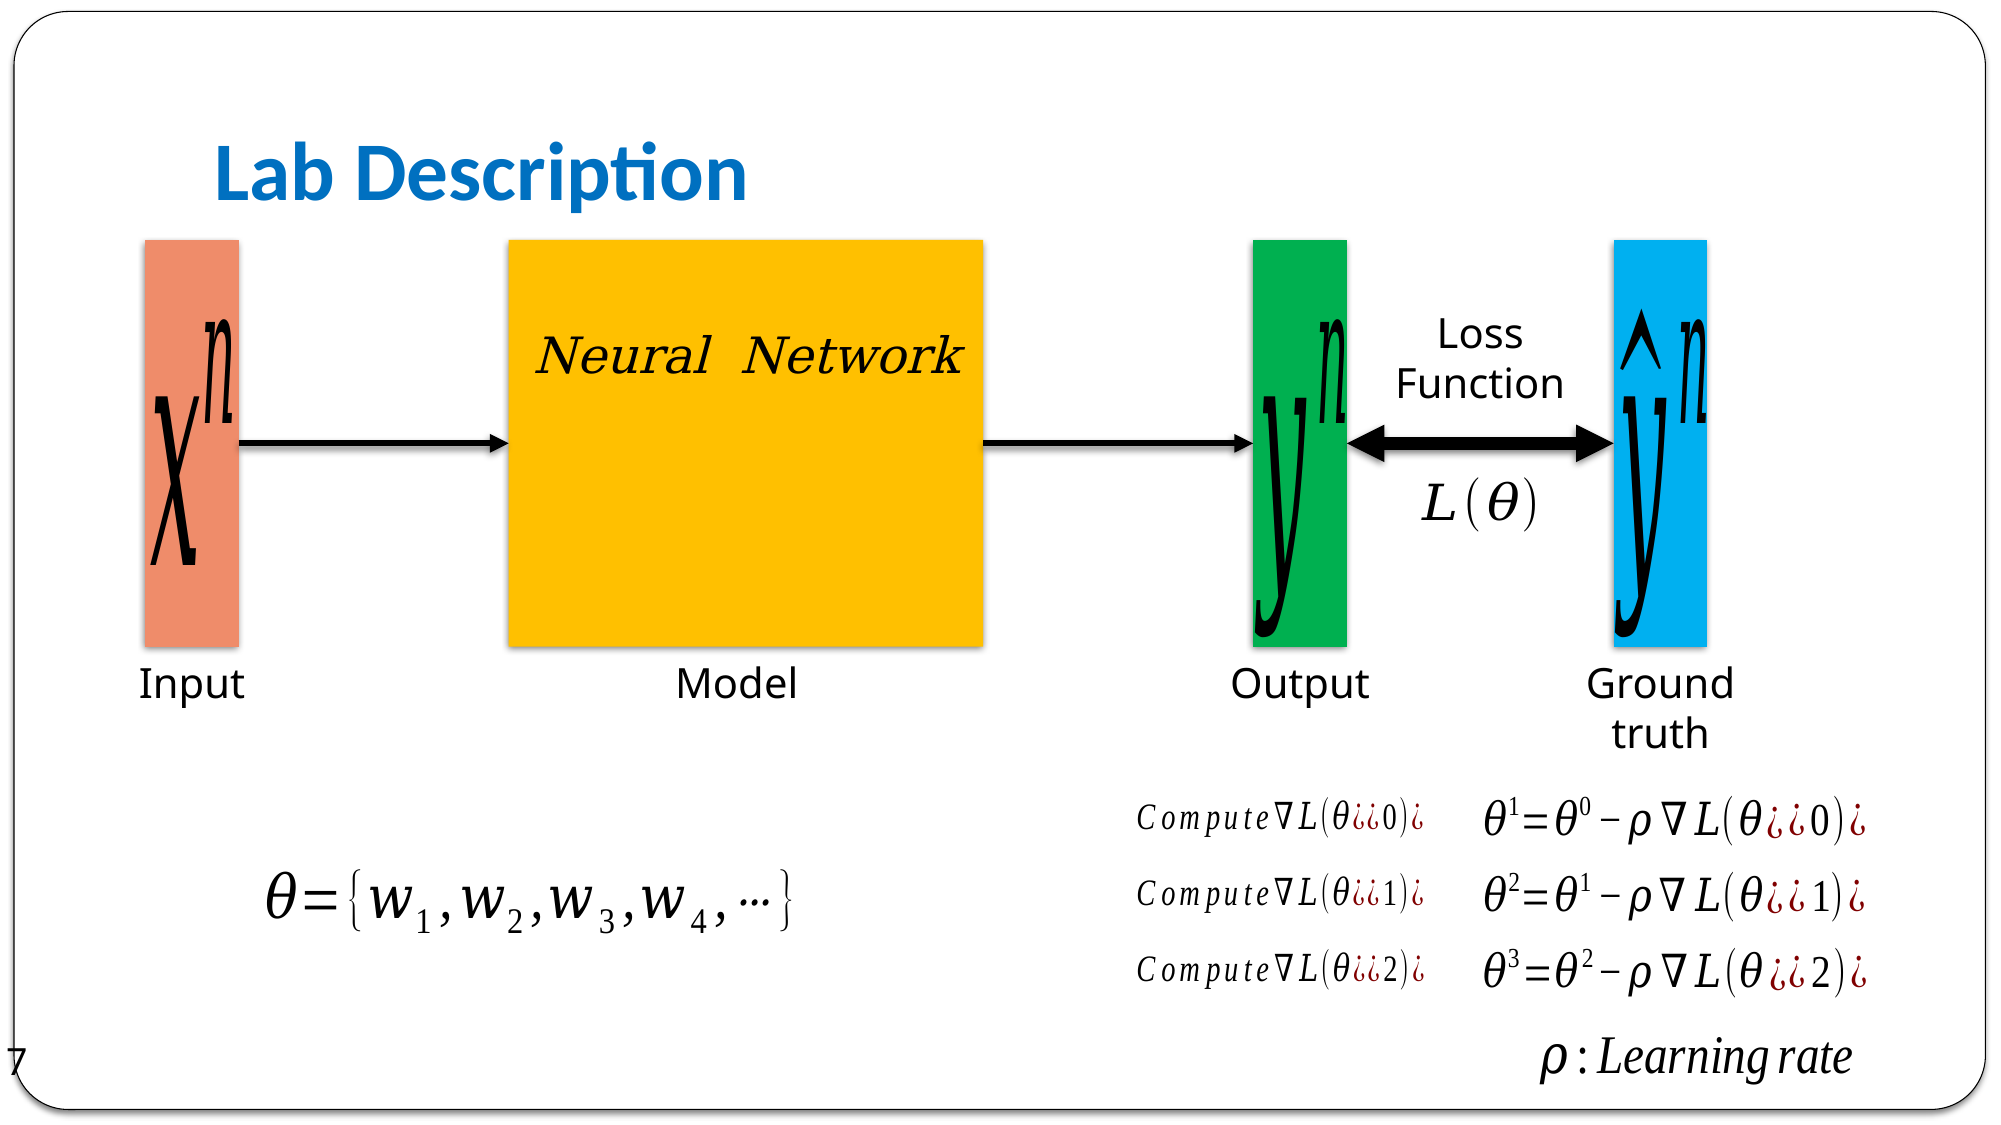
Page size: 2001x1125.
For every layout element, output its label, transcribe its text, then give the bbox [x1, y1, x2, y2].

text_box Ground truth [1570, 649, 1751, 765]
text_box Input [123, 649, 260, 715]
text_box Model [660, 649, 813, 715]
title Lab Description [200, 45, 1900, 233]
text_box Loss Function [1380, 299, 1581, 414]
text_box Output [1215, 649, 1385, 715]
